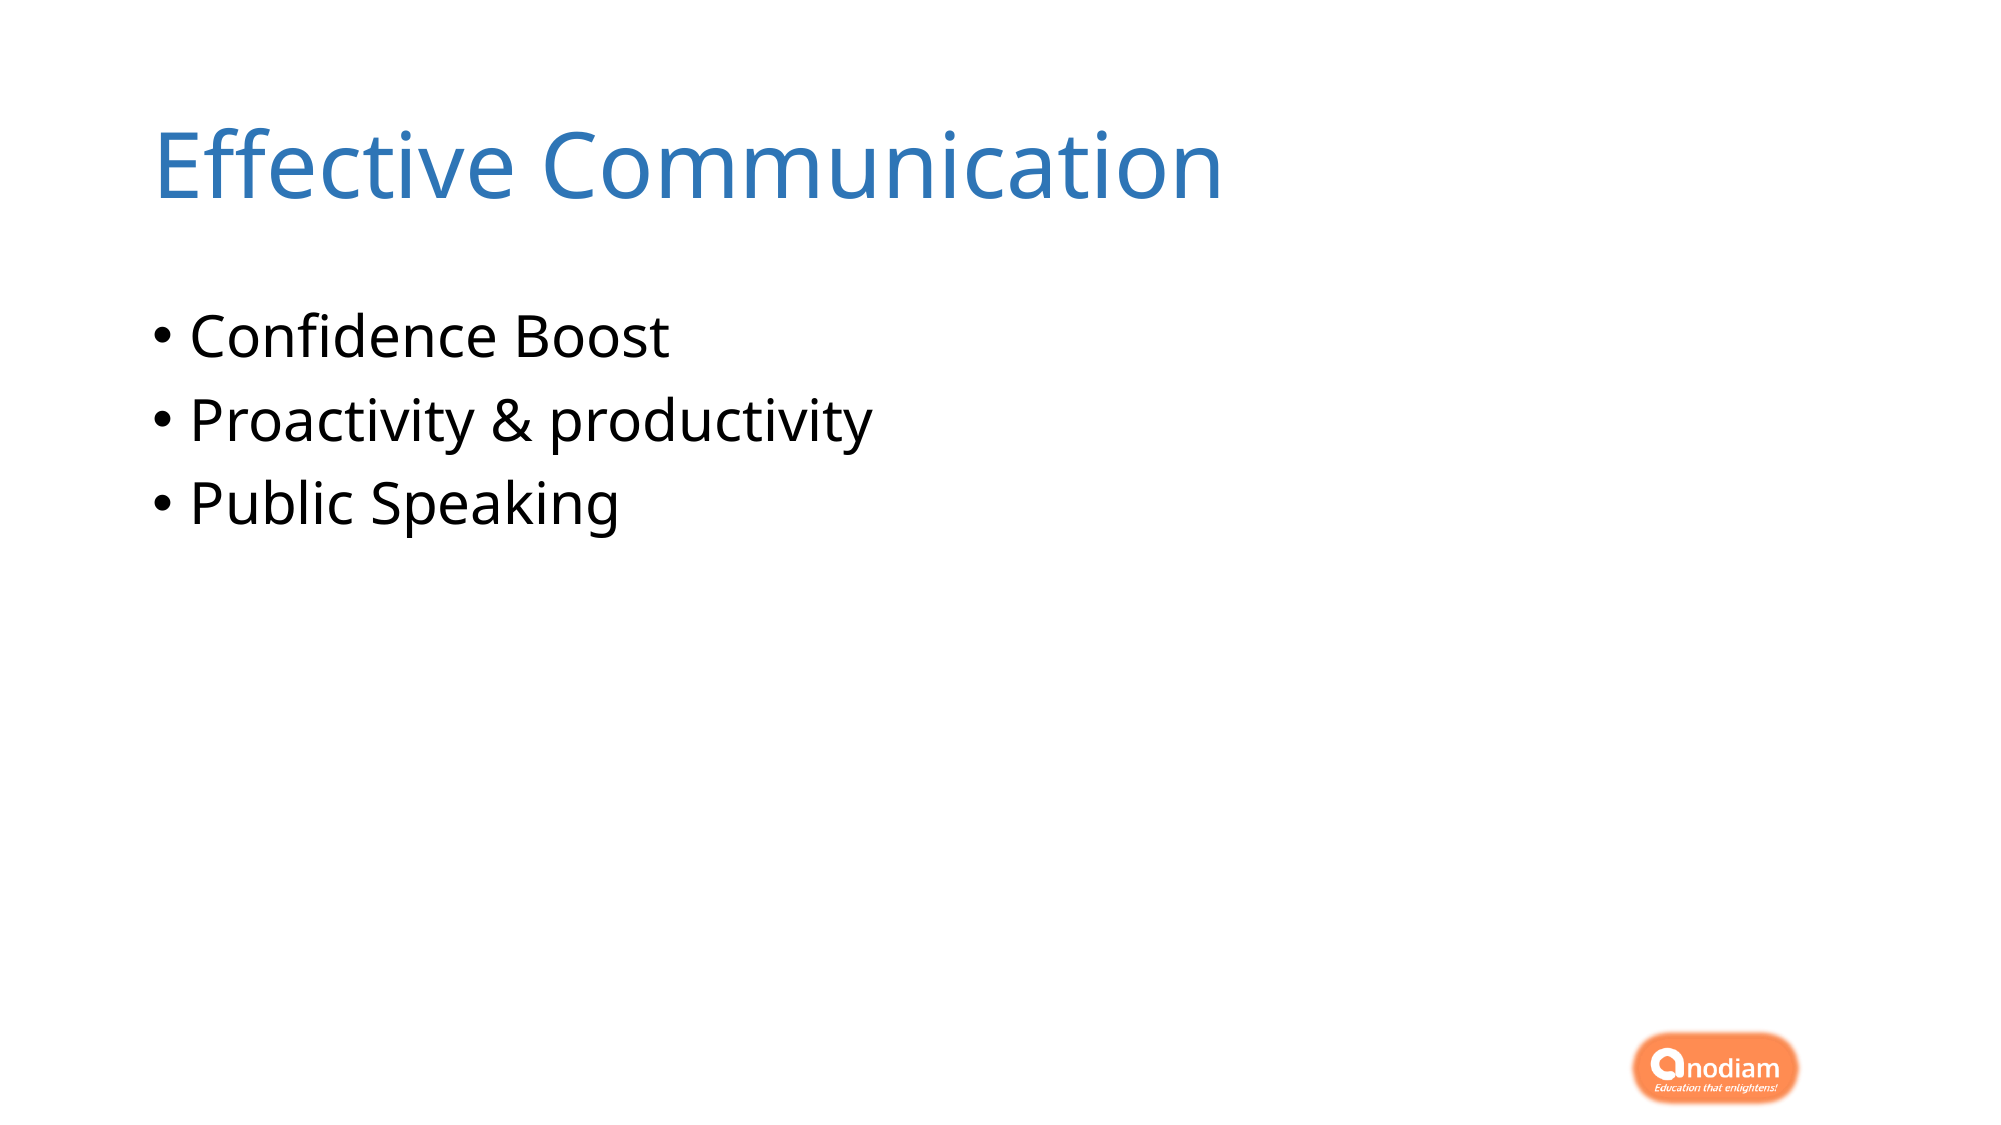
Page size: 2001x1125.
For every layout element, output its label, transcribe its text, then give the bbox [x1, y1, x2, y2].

list Confidence Boost Proactivity & productivity Public Speaking [137, 299, 1863, 1014]
picture [1625, 1025, 1806, 1111]
title Effective Communication [137, 59, 1863, 278]
